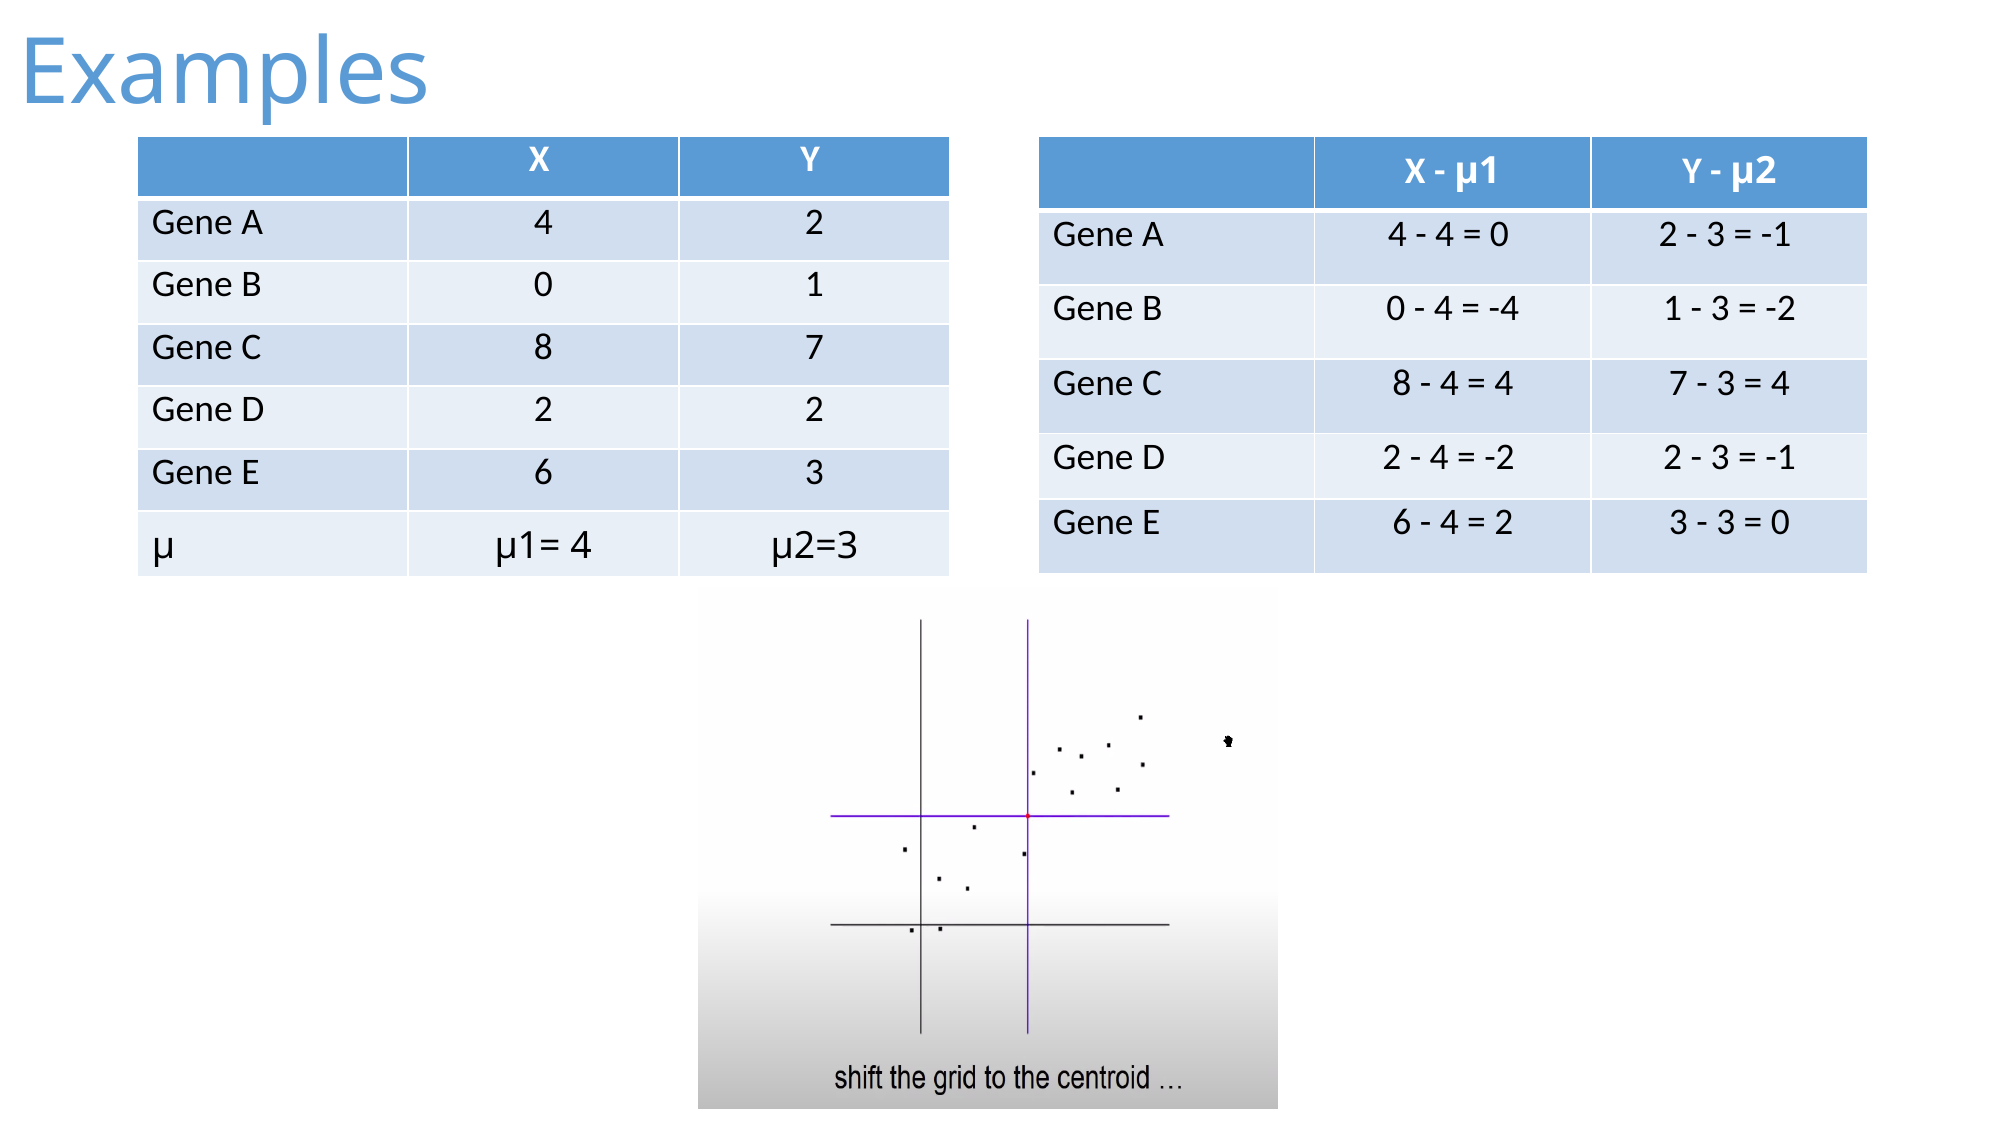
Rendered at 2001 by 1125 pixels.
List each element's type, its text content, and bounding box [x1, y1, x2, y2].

table_cell Gene E [138, 450, 407, 510]
table_cell 6 - 4 = 2 [1315, 500, 1590, 573]
table_cell 2 [680, 387, 949, 448]
table_header [1039, 137, 1314, 208]
table_cell 0 [409, 262, 678, 323]
table_header X [409, 137, 678, 196]
table_cell 7 [680, 325, 949, 385]
table_cell 2 - 3 = -1 [1592, 434, 1867, 498]
table_cell Gene A [1039, 213, 1314, 284]
table_header X - μ1 [1315, 137, 1590, 208]
table_cell 1 - 3 = -2 [1592, 286, 1867, 358]
table_cell 7 - 3 = 4 [1592, 360, 1867, 433]
table_cell 8 - 4 = 4 [1315, 360, 1590, 433]
text_box Examples [3, 11, 504, 137]
table_header Y - μ2 [1592, 137, 1867, 208]
table_cell Gene C [138, 325, 407, 385]
table_header Y [680, 137, 949, 196]
table_cell μ2=3 [680, 512, 949, 576]
table_cell 2 - 4 = -2 [1315, 434, 1590, 498]
table_cell μ1= 4 [409, 512, 678, 576]
picture [698, 587, 1278, 1109]
table_cell 6 [409, 450, 678, 510]
table_cell 8 [409, 325, 678, 385]
table_cell 0 - 4 = -4 [1315, 286, 1590, 358]
table_header [138, 137, 407, 196]
table_cell μ [138, 512, 407, 576]
table_cell 4 - 4 = 0 [1315, 213, 1590, 284]
table_cell 3 - 3 = 0 [1592, 500, 1867, 573]
table_cell 3 [680, 450, 949, 510]
table_cell 2 - 3 = -1 [1592, 213, 1867, 284]
table_cell 2 [409, 387, 678, 448]
table_cell Gene B [1039, 286, 1314, 358]
table_cell 1 [680, 262, 949, 323]
table_cell Gene A [138, 201, 407, 260]
table_cell Gene D [1039, 434, 1314, 498]
table_cell 2 [680, 201, 949, 260]
table_cell Gene B [138, 262, 407, 323]
table_cell Gene E [1039, 500, 1314, 573]
table_cell 4 [409, 201, 678, 260]
table_cell Gene C [1039, 360, 1314, 433]
table_cell Gene D [138, 387, 407, 448]
